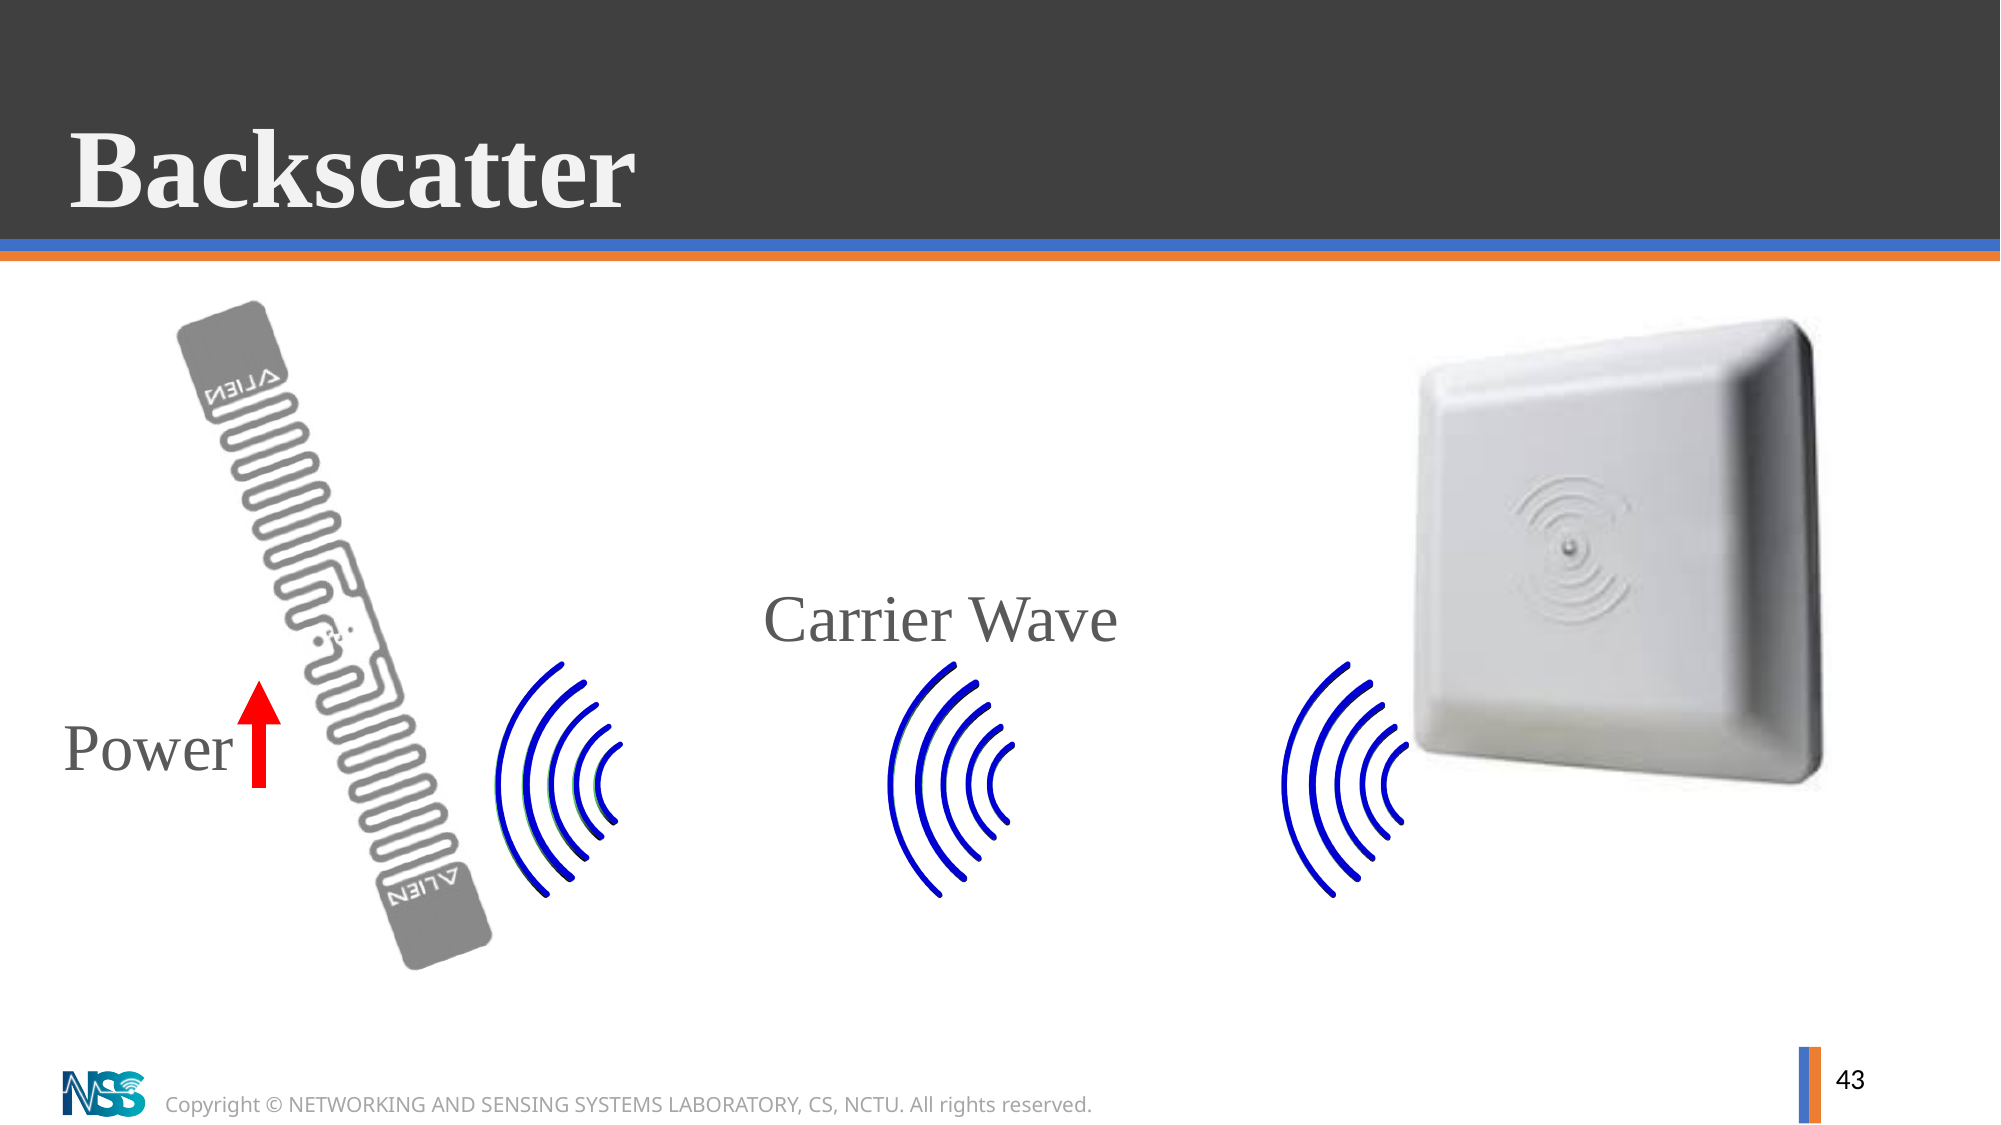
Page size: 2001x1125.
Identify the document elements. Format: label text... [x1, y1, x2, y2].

title Backscatter [55, 56, 1945, 240]
picture [55, 1067, 151, 1125]
picture [1281, 314, 1833, 898]
text_box Power [48, 703, 250, 791]
text_box Carrier Wave [749, 567, 1135, 663]
picture [0, 291, 674, 983]
picture [887, 661, 1015, 898]
slide_number 43 [1821, 1046, 1945, 1107]
